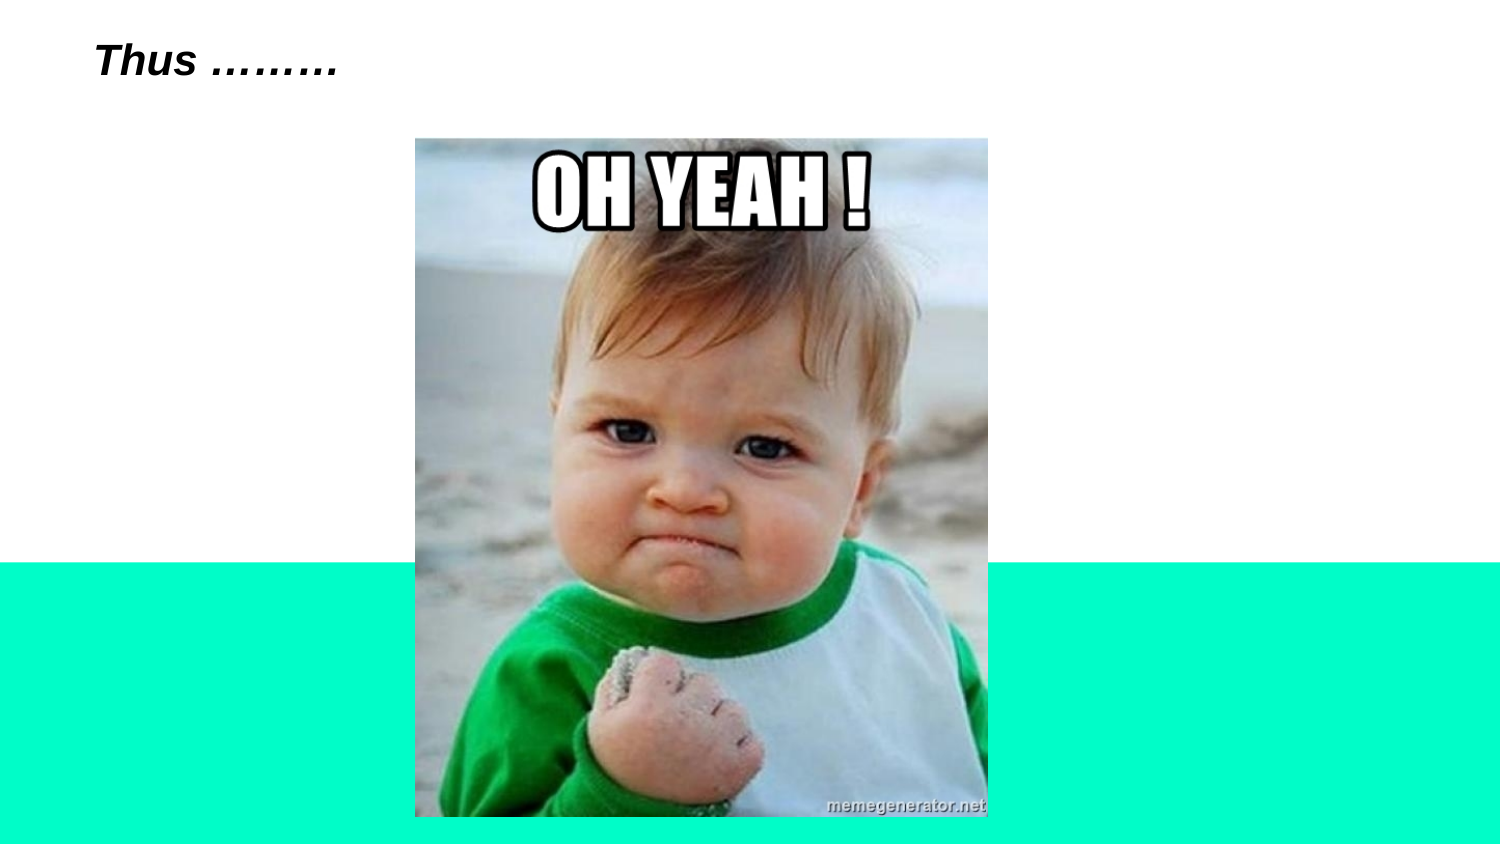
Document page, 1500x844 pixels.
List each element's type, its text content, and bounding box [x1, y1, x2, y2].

picture [415, 136, 988, 817]
text_box Thus ……… [78, 16, 1158, 109]
